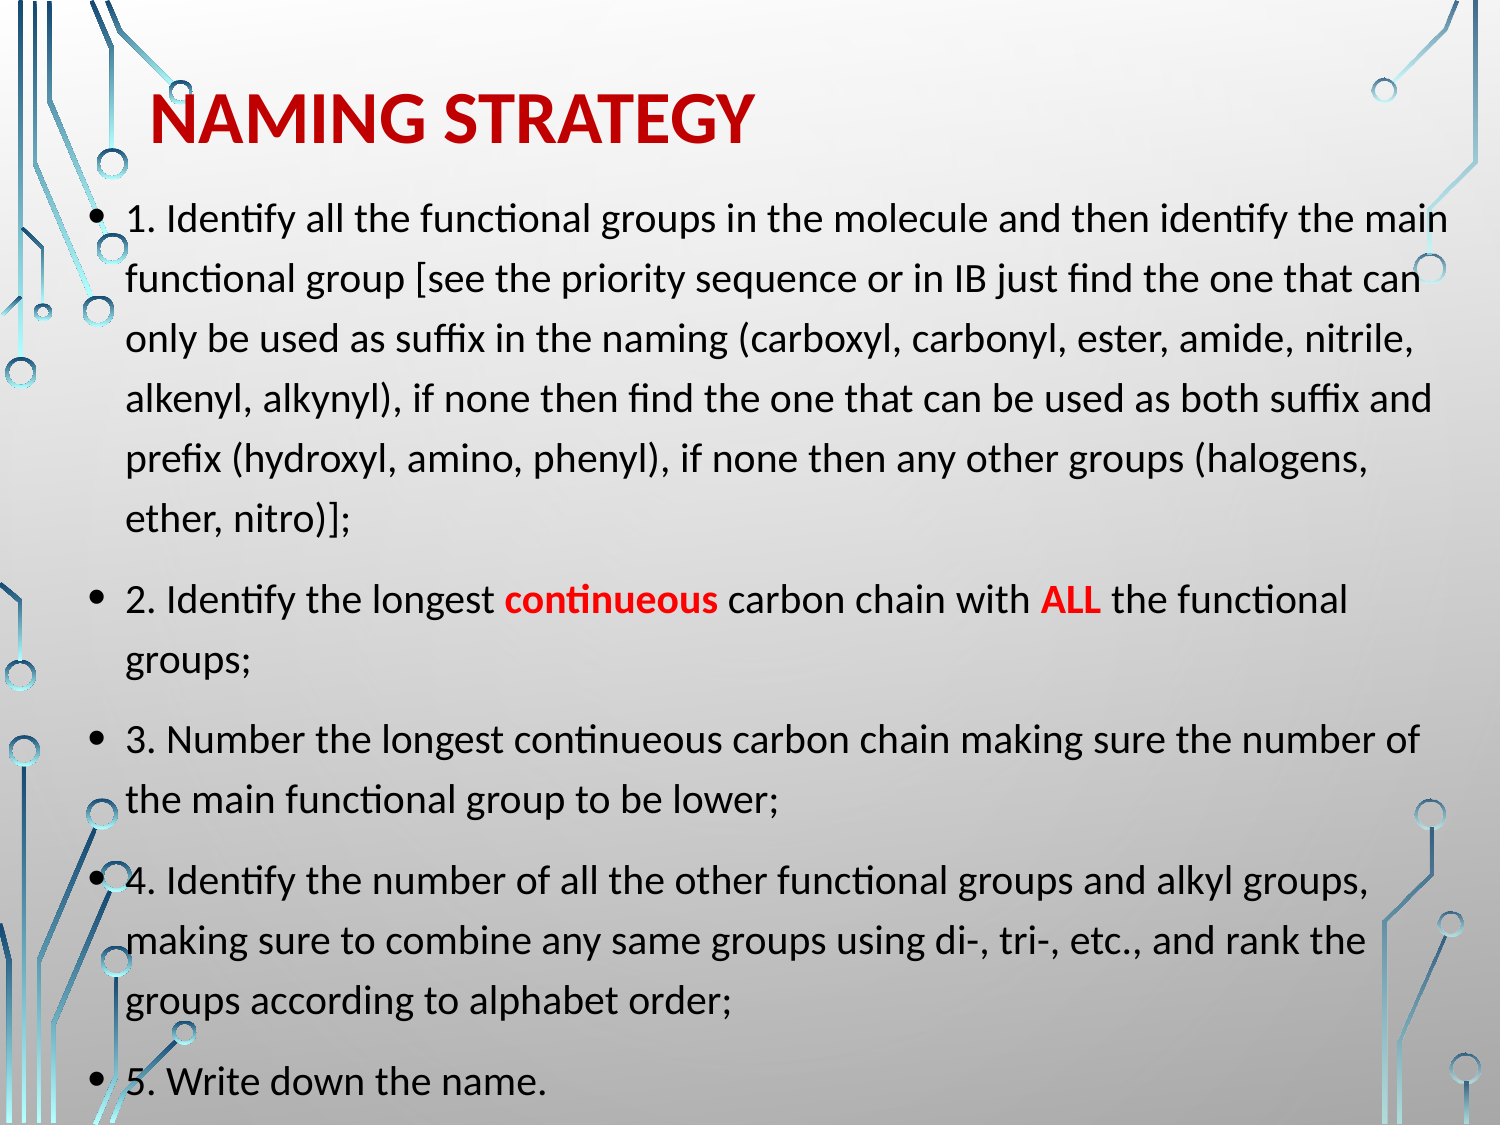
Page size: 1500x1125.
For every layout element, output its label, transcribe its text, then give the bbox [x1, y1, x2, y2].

title Naming Strategy [134, 50, 1354, 173]
list 1. Identify all the functional groups in the molecule and then identify the main functional group [see the priority sequence or in IB just find the one that can only be used as suffix in the naming (carboxyl, carbonyl, ester, amide, nitrile, alkenyl, alkynyl), if none then find the one that can be used as both suffix and prefix (hydroxyl, amino, phenyl), if none then any other groups (halogens, ether, nitro)]; 2. Identify the longest continueous carbon chain with ALL the functional groups; 3. Number the longest continueous carbon chain making sure the number of the main functional group to be lower; 4. Identify the number of all the other functional groups and alkyl groups, making sure to combine any same groups using di-, tri-, etc., and rank the groups according to alphabet order; 5. Write down the name. [72, 173, 1476, 1109]
